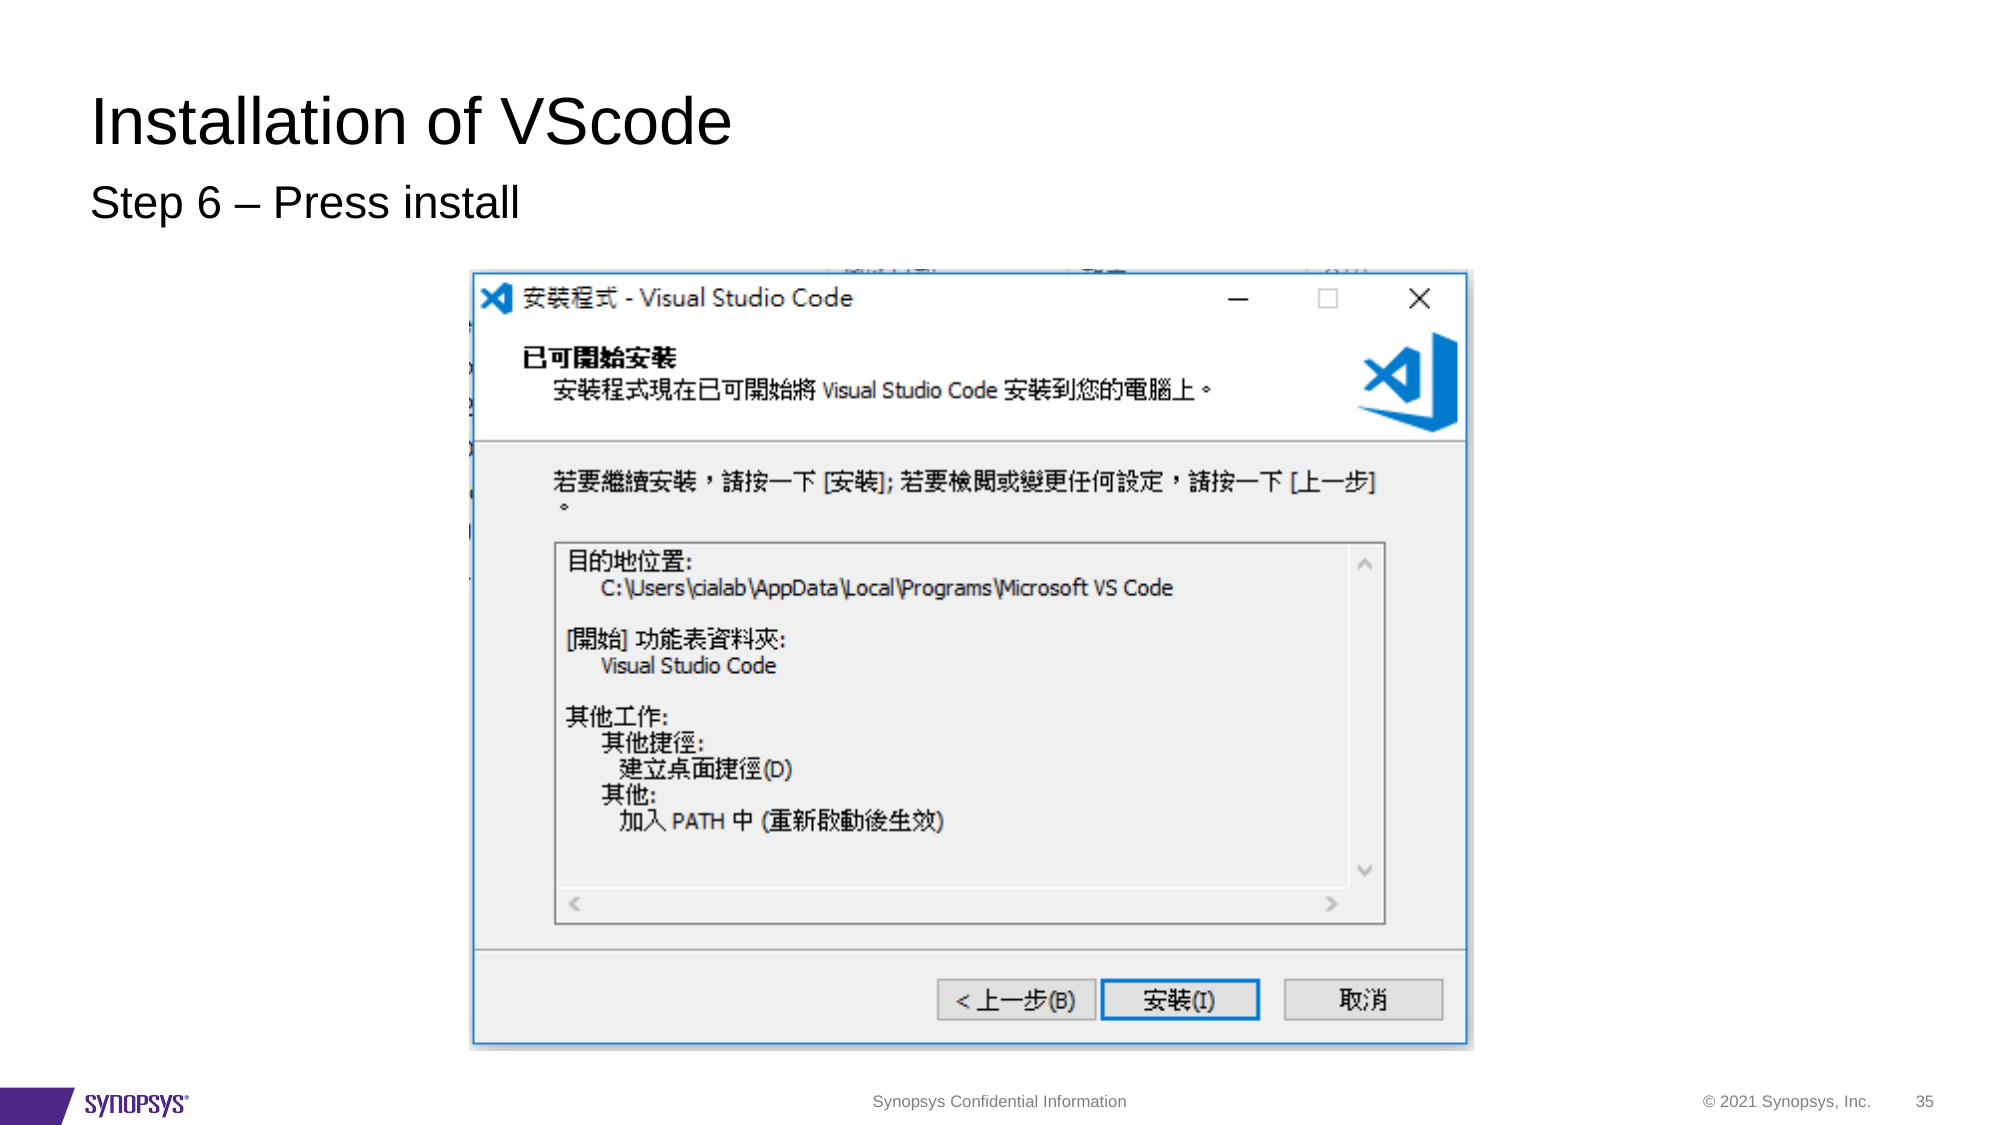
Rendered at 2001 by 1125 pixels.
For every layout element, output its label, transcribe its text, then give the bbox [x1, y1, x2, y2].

list Step 6 – Press install [74, 164, 1925, 225]
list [469, 269, 1474, 1051]
title Installation of VScode [75, 0, 1926, 165]
